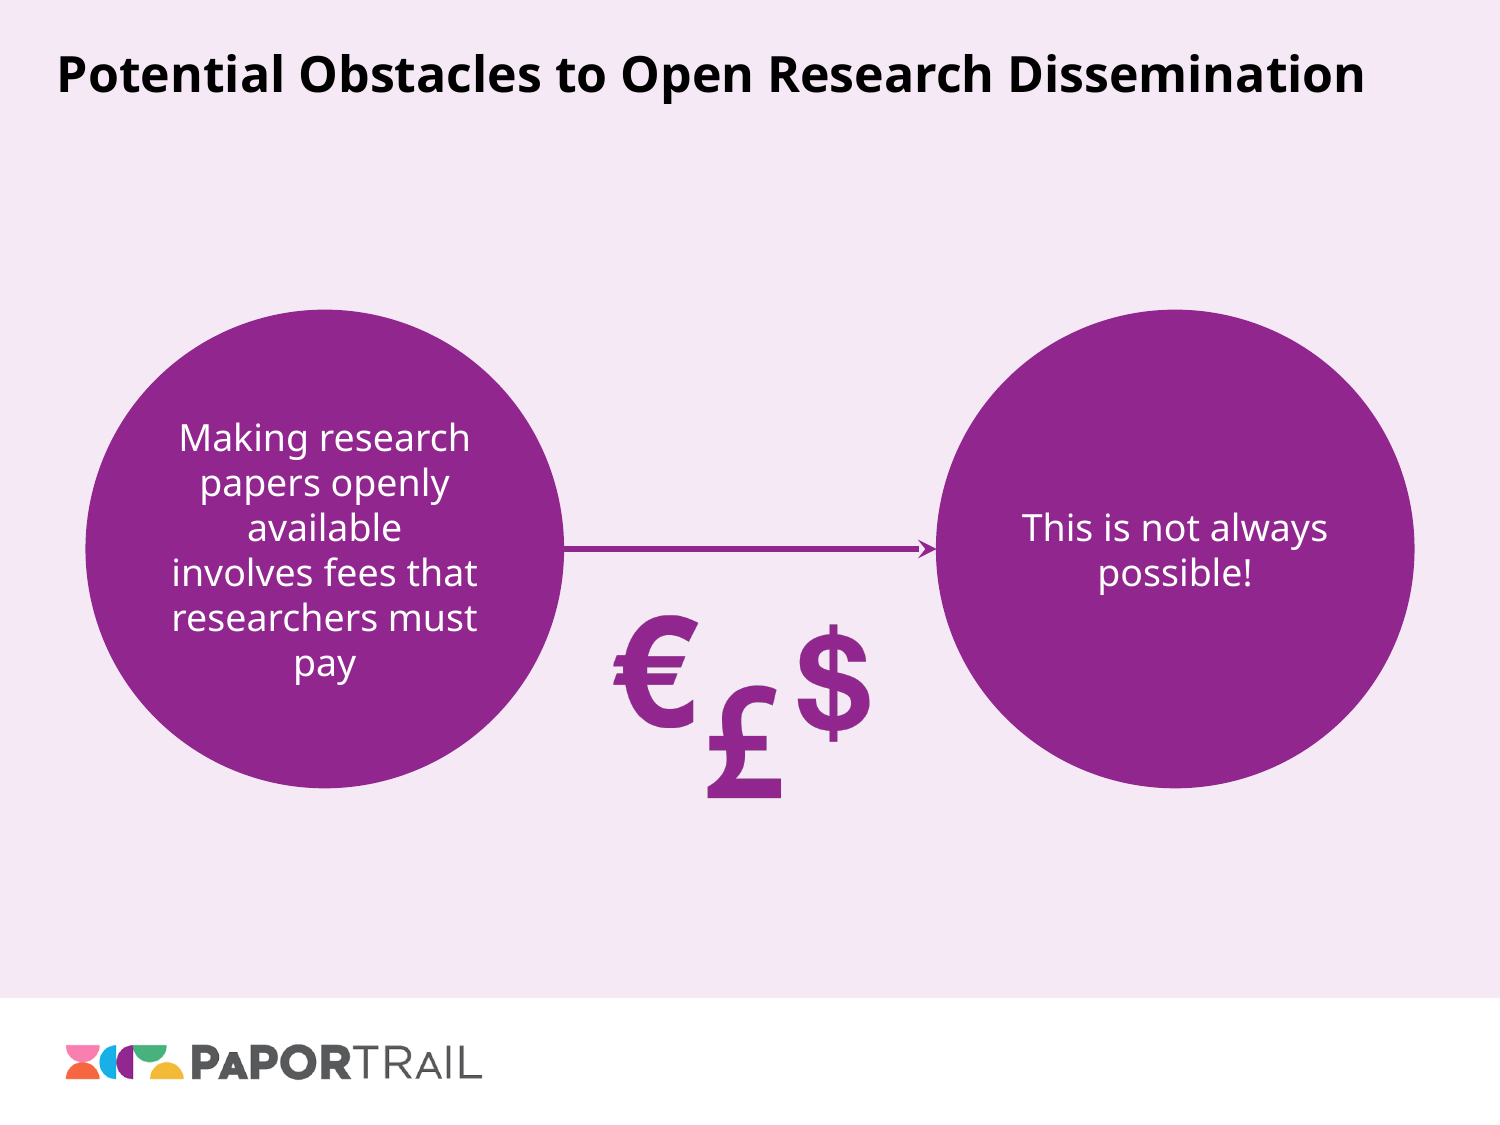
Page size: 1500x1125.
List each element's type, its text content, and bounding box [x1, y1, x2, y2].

picture [0, 0, 1500, 1125]
title Potential Obstacles to Open Research Dissemination [41, 41, 1457, 174]
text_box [85, 310, 1414, 815]
